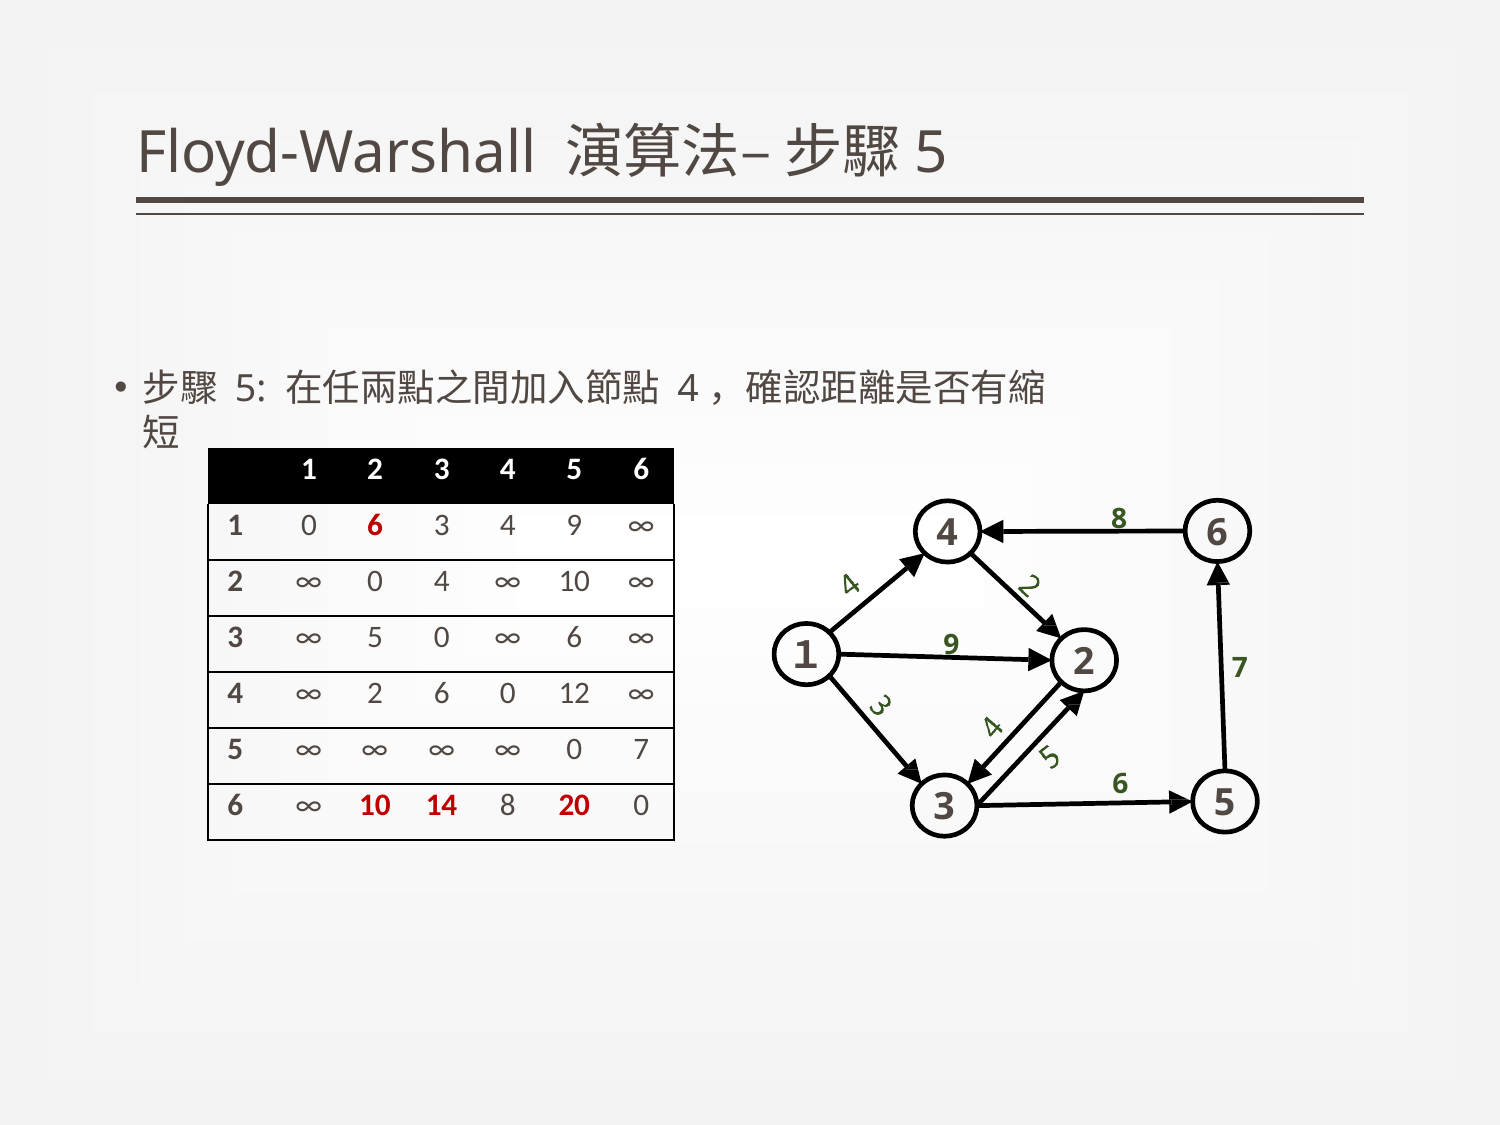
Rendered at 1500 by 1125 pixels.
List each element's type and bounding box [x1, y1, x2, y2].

table_cell [209, 504, 673, 559]
table_cell [209, 617, 673, 671]
table_cell [209, 673, 673, 727]
table_cell [209, 561, 673, 615]
text_box [774, 499, 1258, 837]
table_header [208, 448, 674, 504]
table_cell [209, 729, 673, 783]
text_box [843, 573, 860, 594]
table_cell [209, 785, 673, 839]
text_box [1230, 647, 1251, 684]
title [135, 12, 1364, 193]
text_box [112, 362, 1049, 455]
